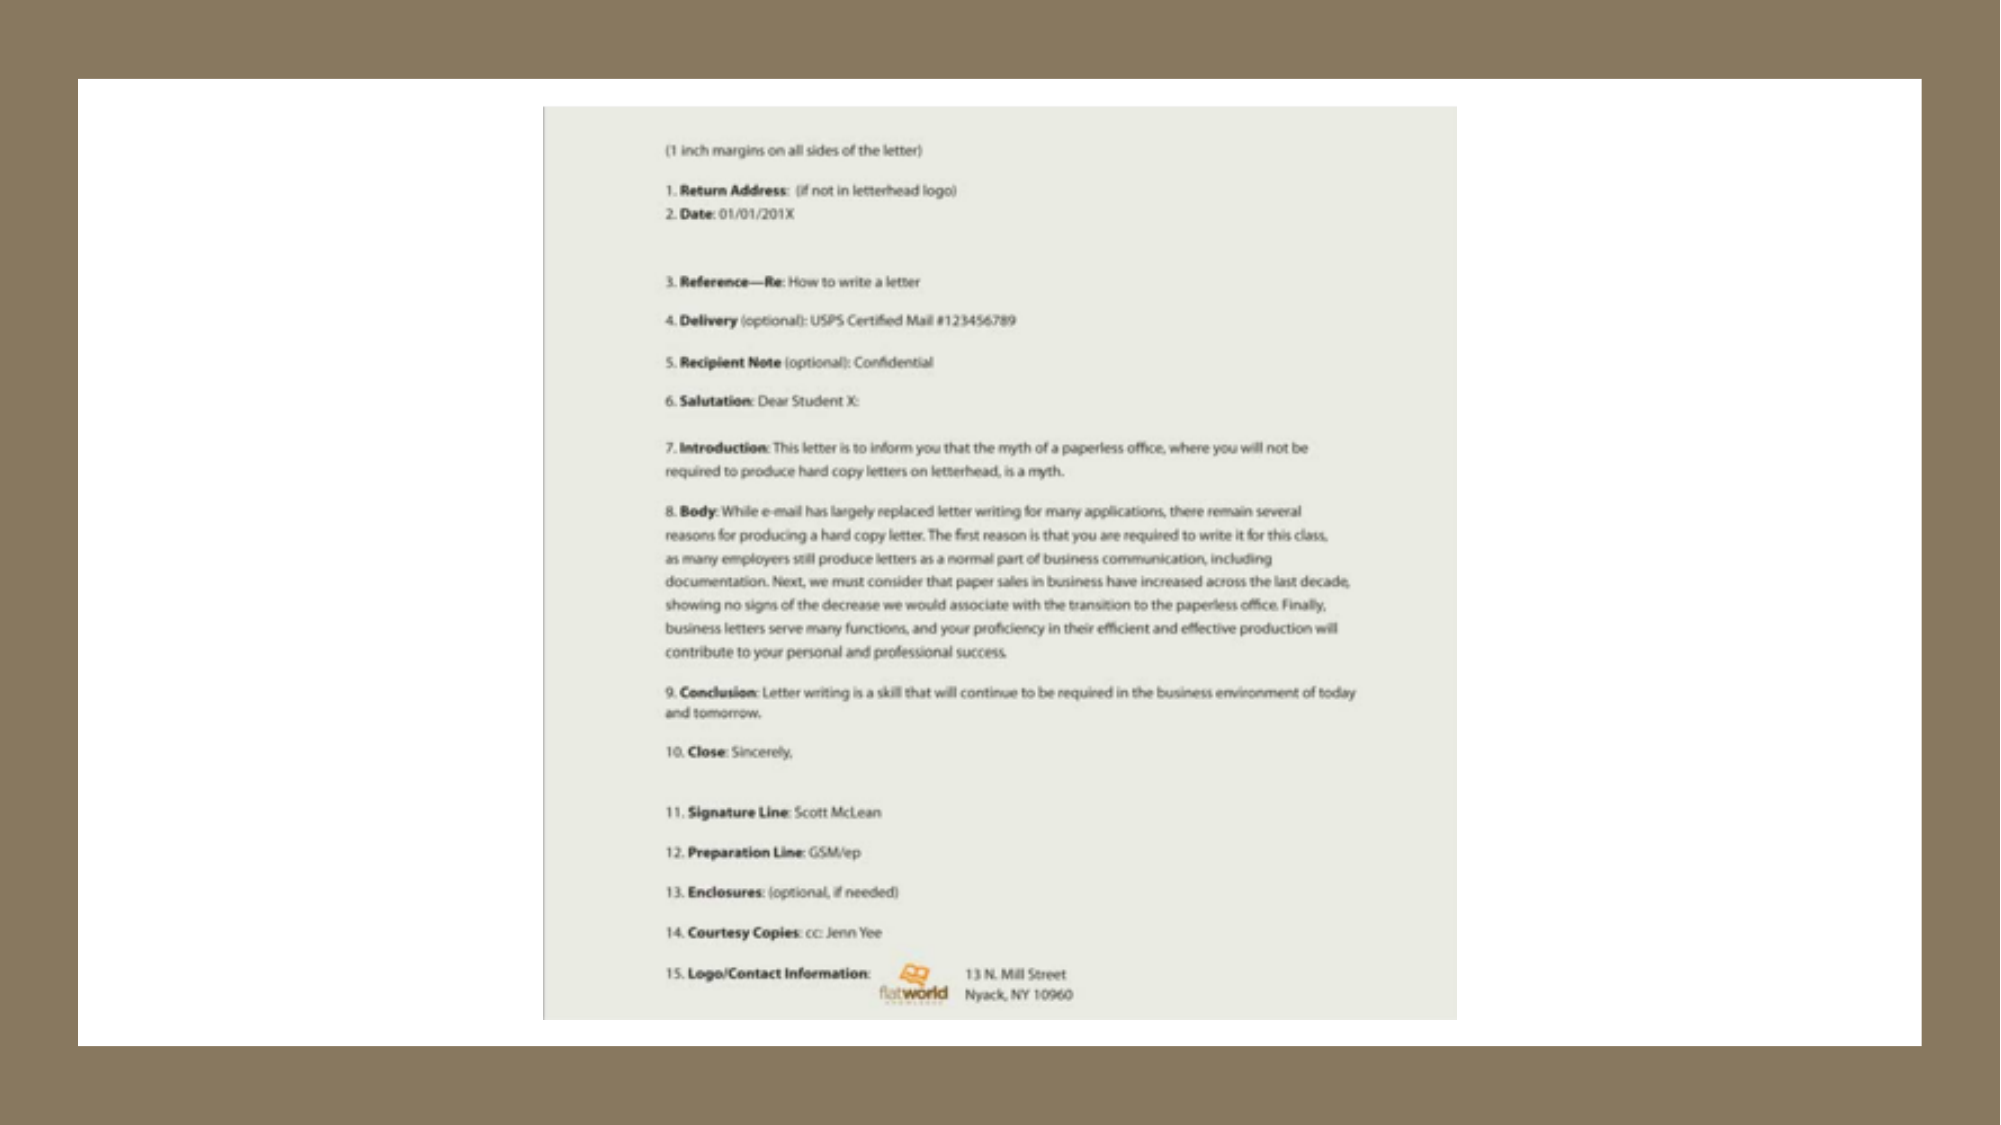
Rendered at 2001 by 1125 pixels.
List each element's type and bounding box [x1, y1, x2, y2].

picture [543, 105, 1457, 1020]
text_box [0, 0, 2000, 1125]
text_box [77, 78, 1923, 1047]
